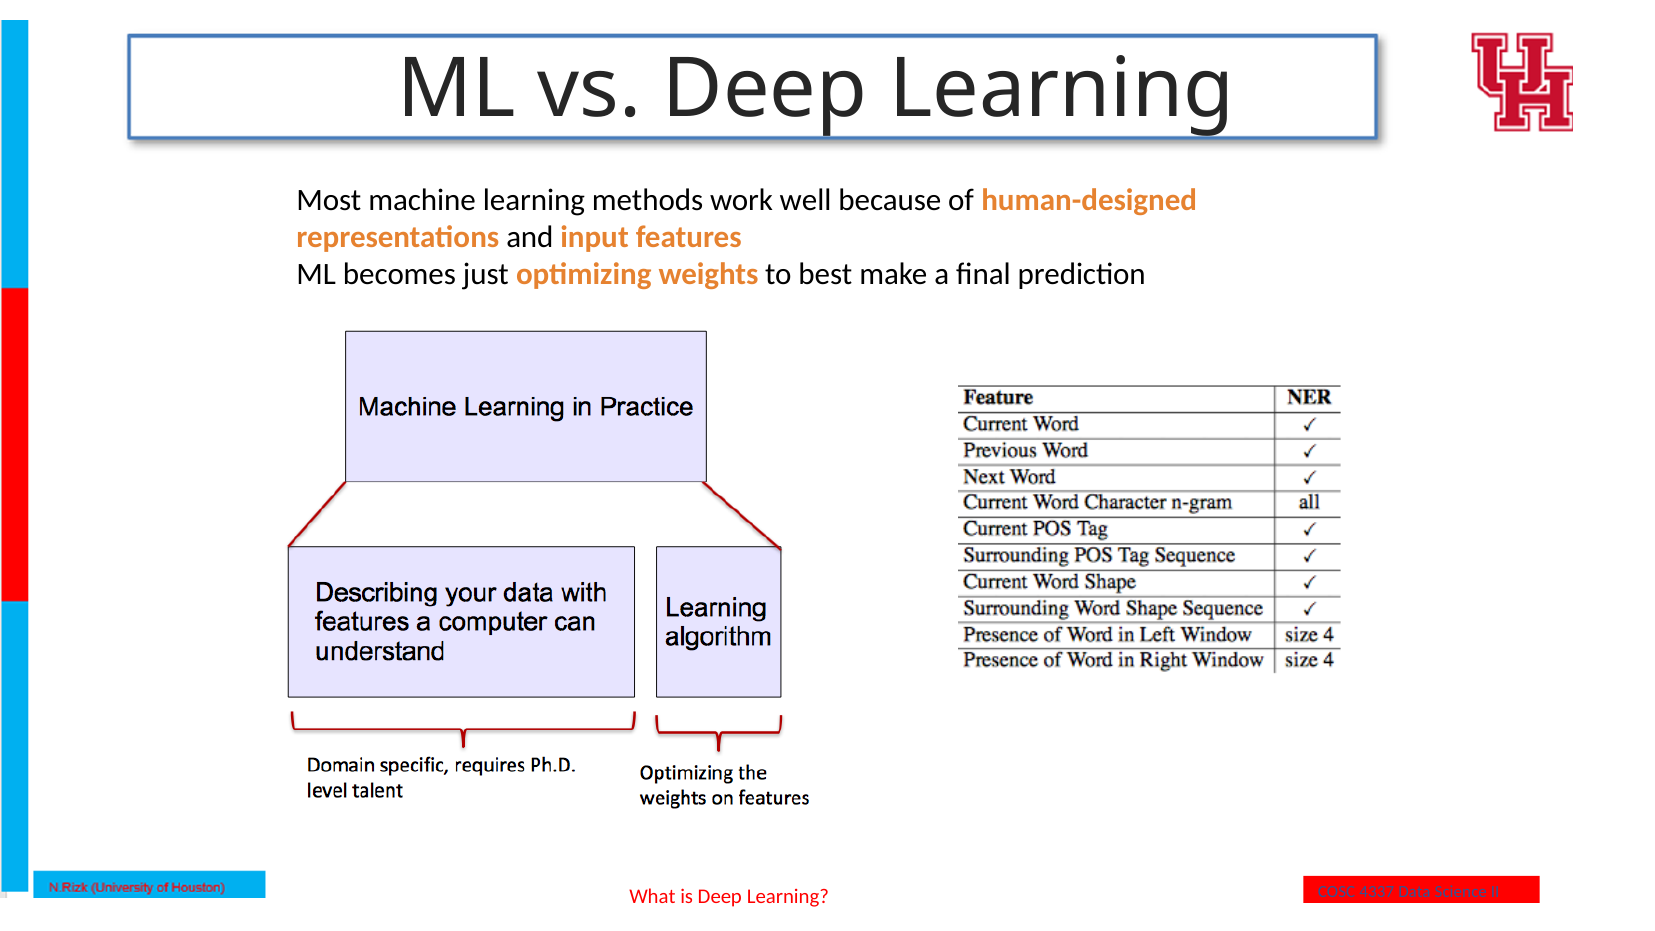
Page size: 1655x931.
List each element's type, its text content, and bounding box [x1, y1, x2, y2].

picture [102, 883, 152, 894]
picture [172, 883, 183, 891]
picture [159, 883, 168, 891]
text_box Most machine learning methods work well because of human-designed representations and input features ML becomes just optimizing weights to best make a final prediction [281, 171, 1405, 299]
text_box ML vs. Deep Learning [281, 24, 1373, 142]
picture [208, 885, 218, 891]
picture [0, 20, 1573, 898]
picture [700, 891, 707, 898]
picture [63, 883, 87, 891]
picture [92, 883, 98, 894]
picture [50, 883, 58, 891]
picture [193, 884, 207, 891]
